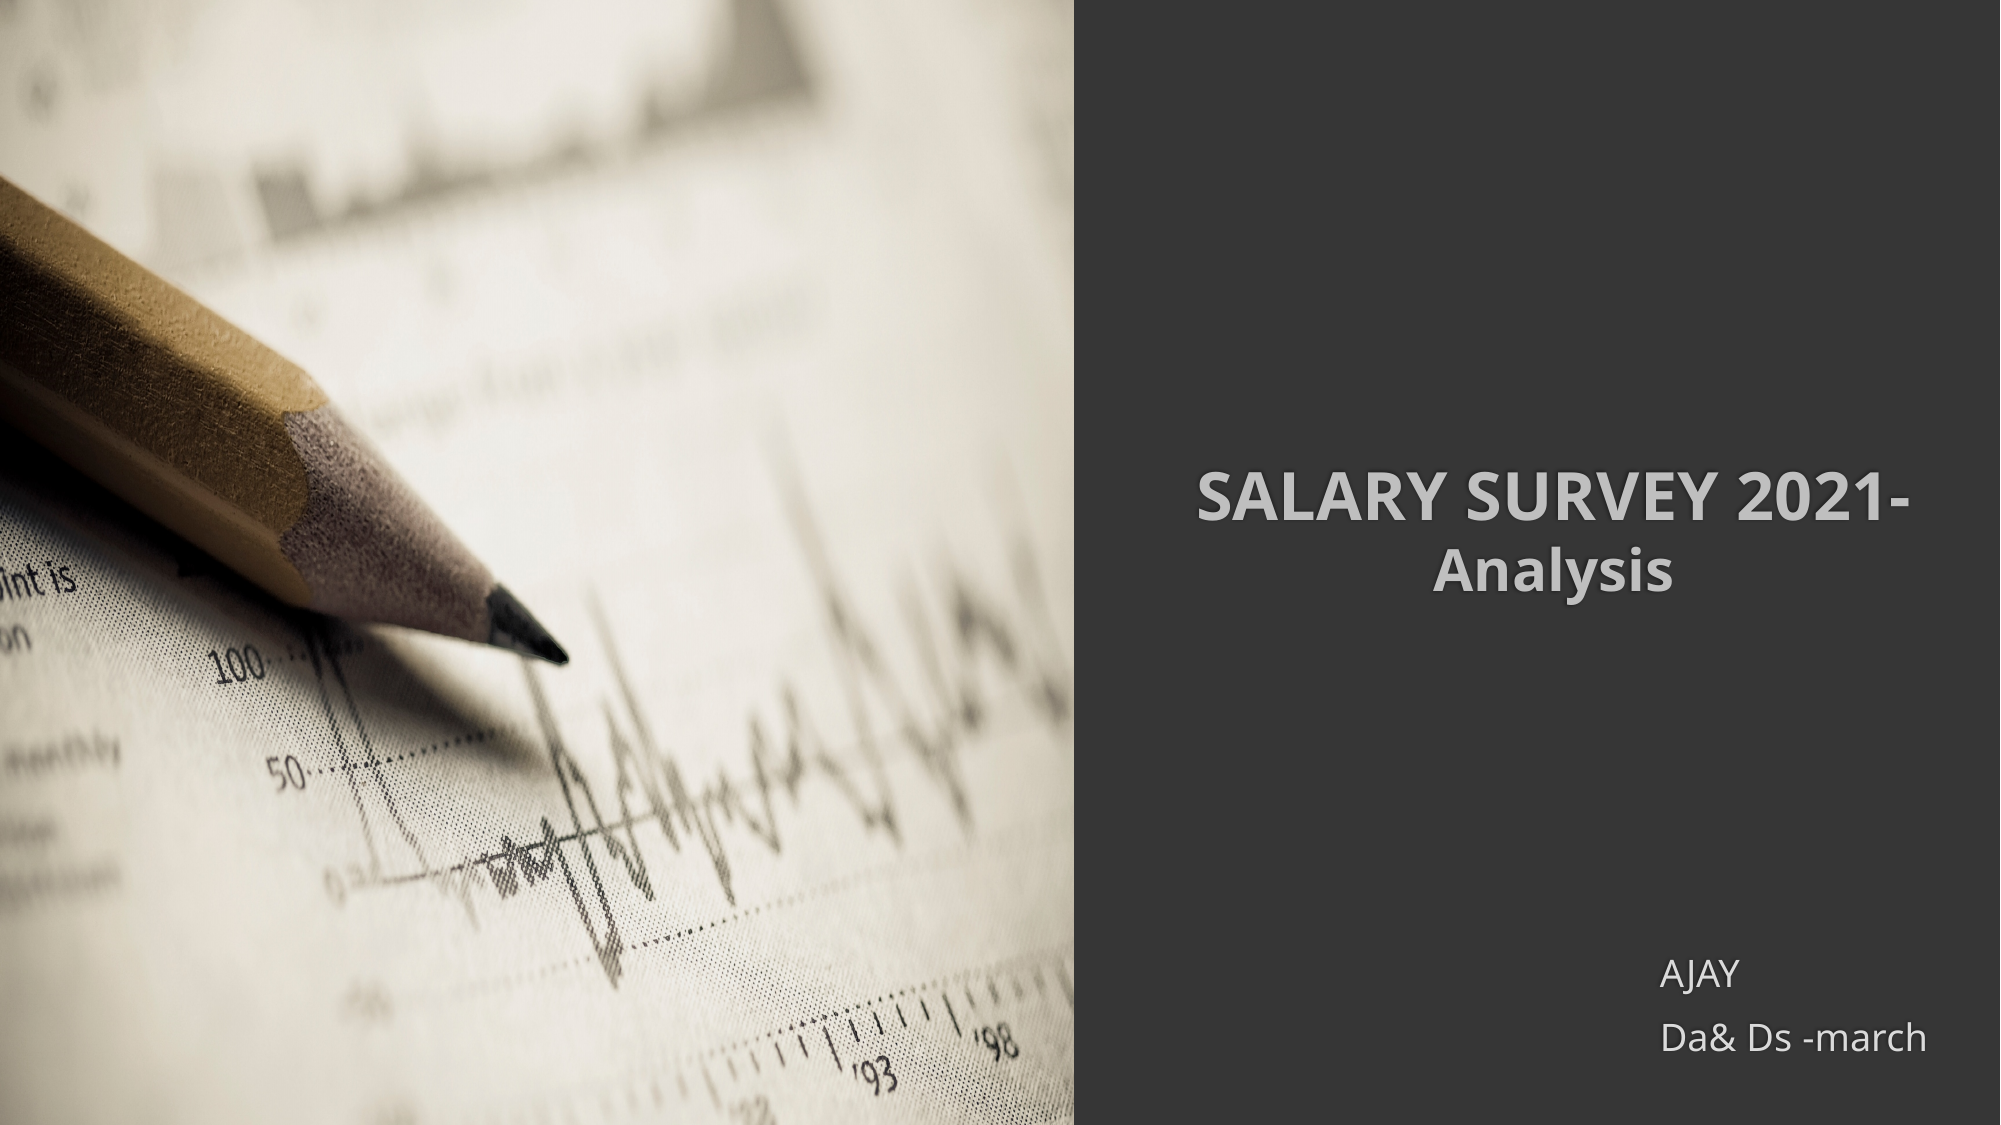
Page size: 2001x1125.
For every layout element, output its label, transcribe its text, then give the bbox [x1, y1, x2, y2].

picture [0, 0, 1074, 1125]
subtitle AJAY Da& Ds -march [1638, 941, 1947, 1069]
title SALARY SURVEY 2021- Analysis [1082, 403, 2000, 681]
